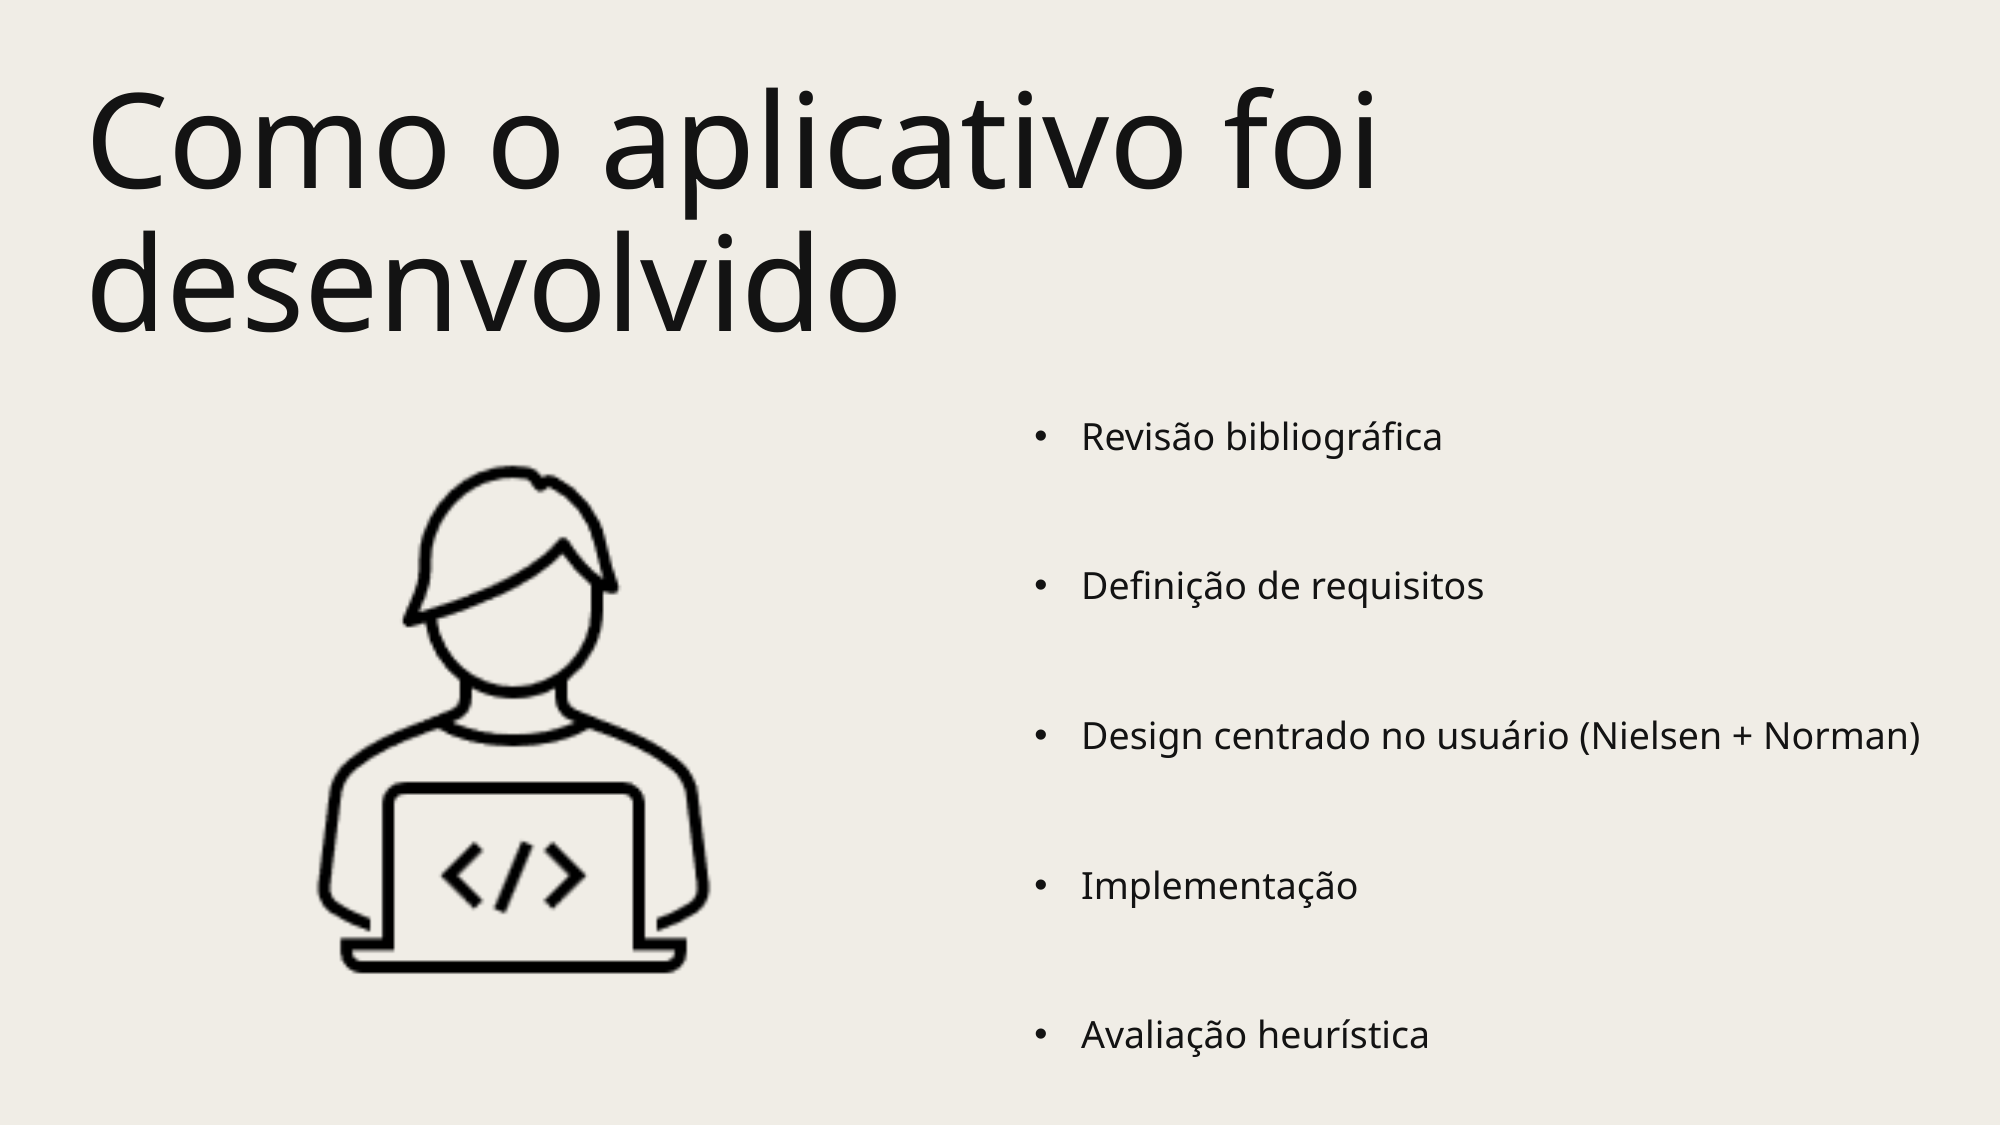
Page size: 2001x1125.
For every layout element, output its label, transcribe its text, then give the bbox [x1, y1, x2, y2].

list Revisão bibliográfica Definição de requisitos Design centrado no usuário (Nielsen + Norman) Implementação Avaliação heurística [1019, 330, 1990, 1125]
title Como o aplicativo foi desenvolvido [70, 67, 1969, 368]
picture [228, 413, 801, 986]
